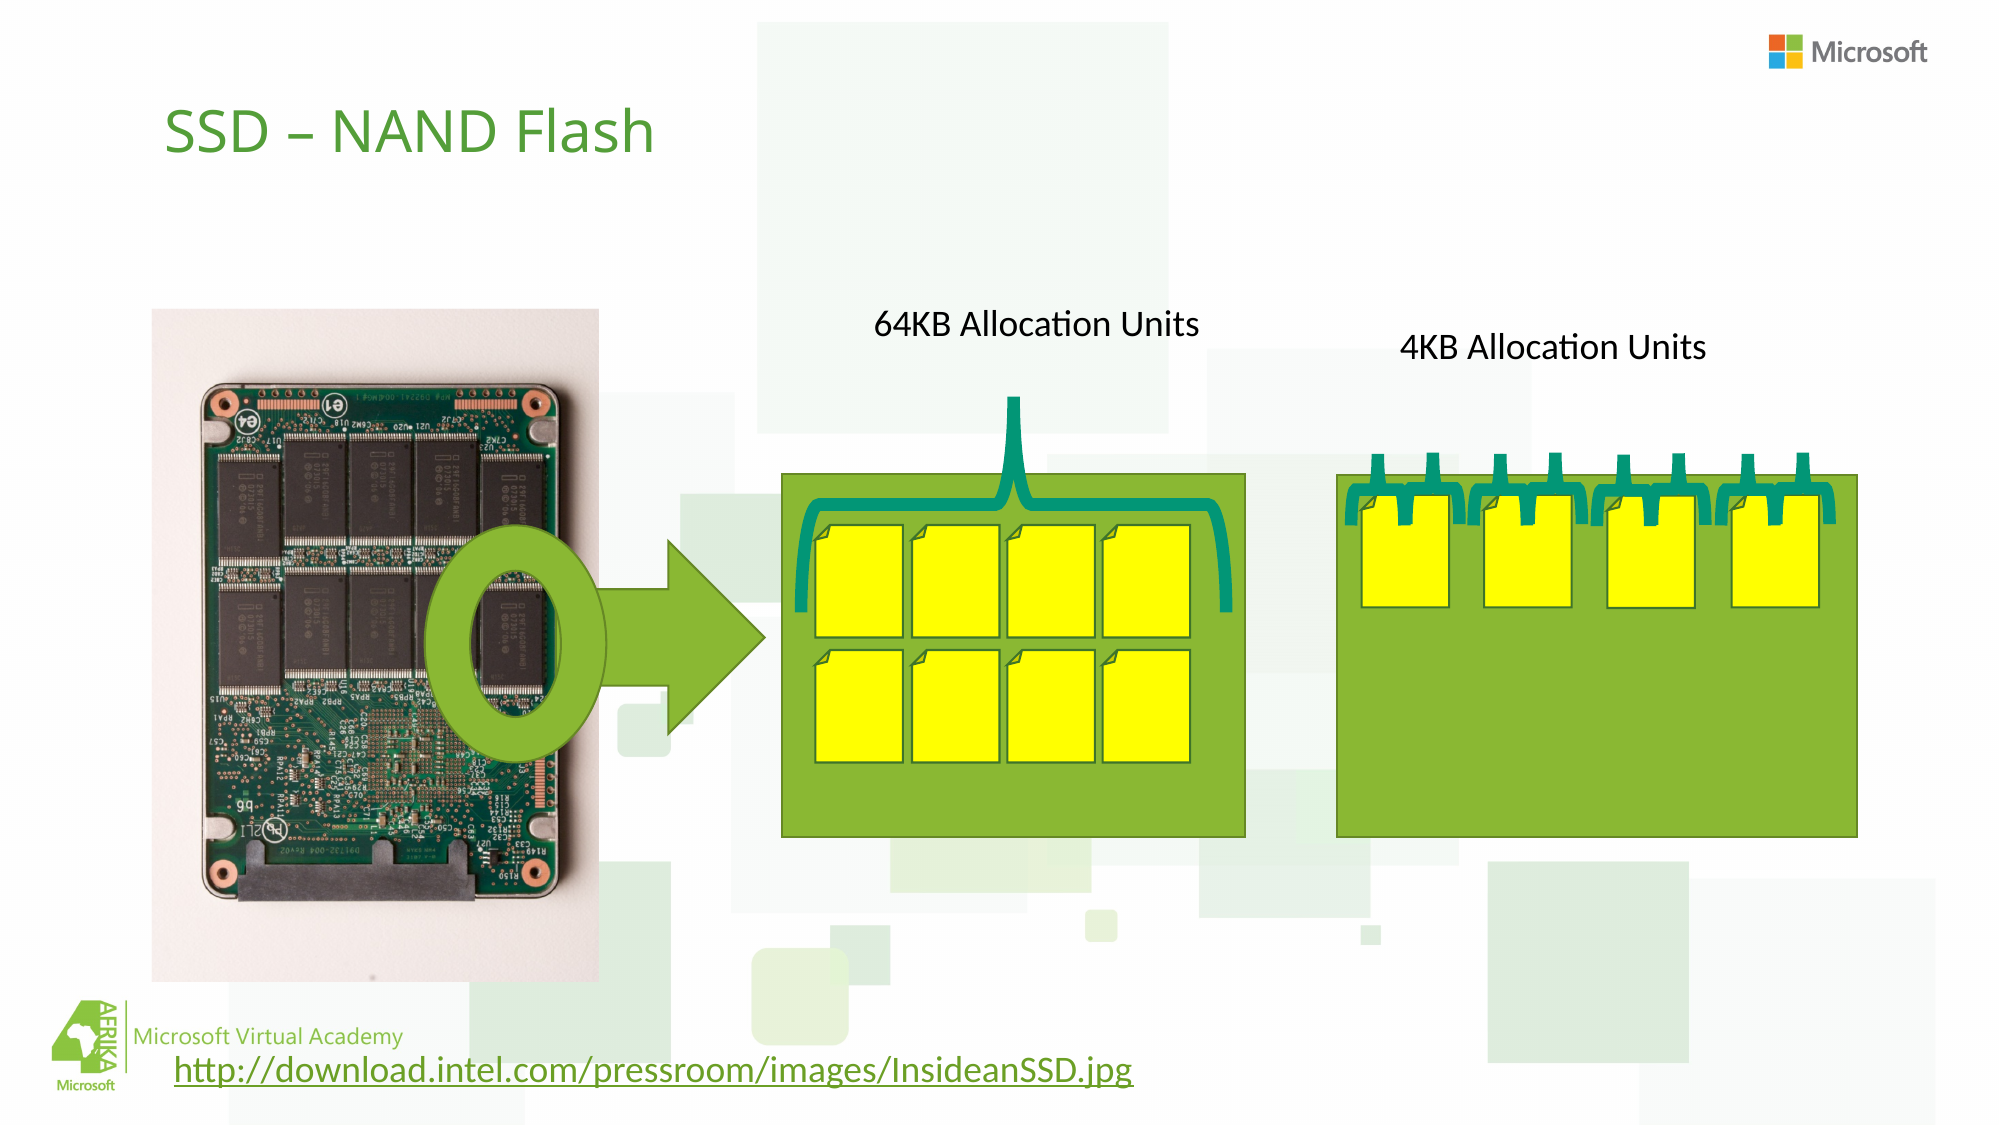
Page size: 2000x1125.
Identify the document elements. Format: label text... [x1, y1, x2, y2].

text_box [1099, 648, 1192, 764]
text_box [1526, 493, 1530, 510]
text_box [1775, 452, 1831, 525]
title SSD – NAND Flash [149, 21, 1650, 247]
text_box [1473, 453, 1528, 526]
text_box [1528, 452, 1583, 525]
text_box [800, 396, 1227, 613]
text_box [1403, 493, 1407, 512]
text_box [1651, 453, 1706, 525]
text_box [811, 648, 904, 764]
text_box 4KB Allocation Units [1384, 314, 1723, 375]
text_box 64KB Allocation Units [858, 291, 1216, 351]
text_box [1350, 453, 1405, 526]
text_box [1003, 648, 1096, 764]
text_box [1360, 525, 1451, 609]
text_box [1606, 525, 1696, 610]
text_box [910, 613, 1001, 639]
text_box [712, 583, 767, 692]
text_box [1773, 493, 1777, 513]
text_box [1336, 474, 1858, 838]
text_box [1649, 494, 1653, 508]
text_box [908, 648, 1001, 764]
text_box [1405, 452, 1461, 525]
text_box [781, 473, 1246, 838]
text_box [814, 613, 904, 639]
text_box [1006, 613, 1096, 639]
text_box http://download.intel.com/pressroom/images/InsideanSSD.jpg [158, 1037, 1149, 1098]
text_box [1483, 525, 1573, 609]
text_box [1596, 454, 1651, 527]
text_box [1730, 525, 1821, 609]
text_box [1720, 453, 1775, 526]
text_box [1101, 613, 1192, 639]
picture [0, 0, 2000, 1125]
